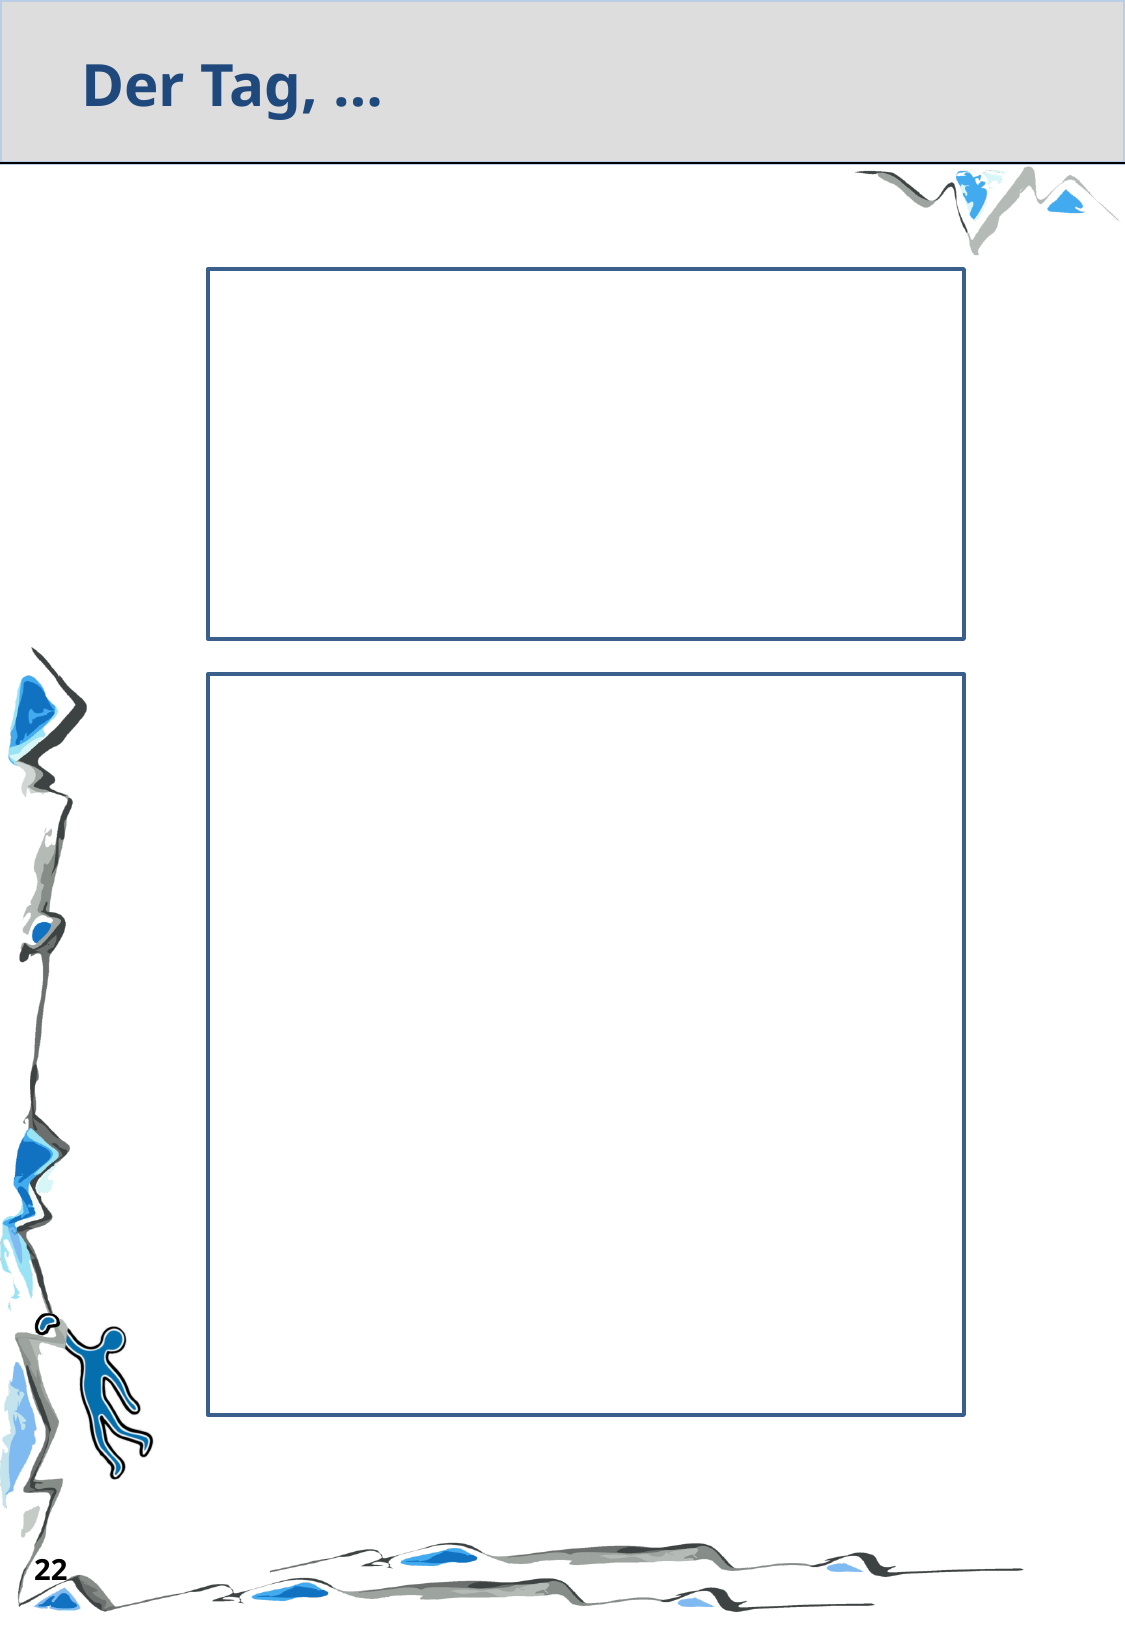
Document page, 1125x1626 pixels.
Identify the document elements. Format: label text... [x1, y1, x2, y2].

text_box Der Tag, … [66, 3, 1118, 156]
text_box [0, 157, 1125, 1625]
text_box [21, 1296, 185, 1486]
text_box [0, 0, 1125, 156]
